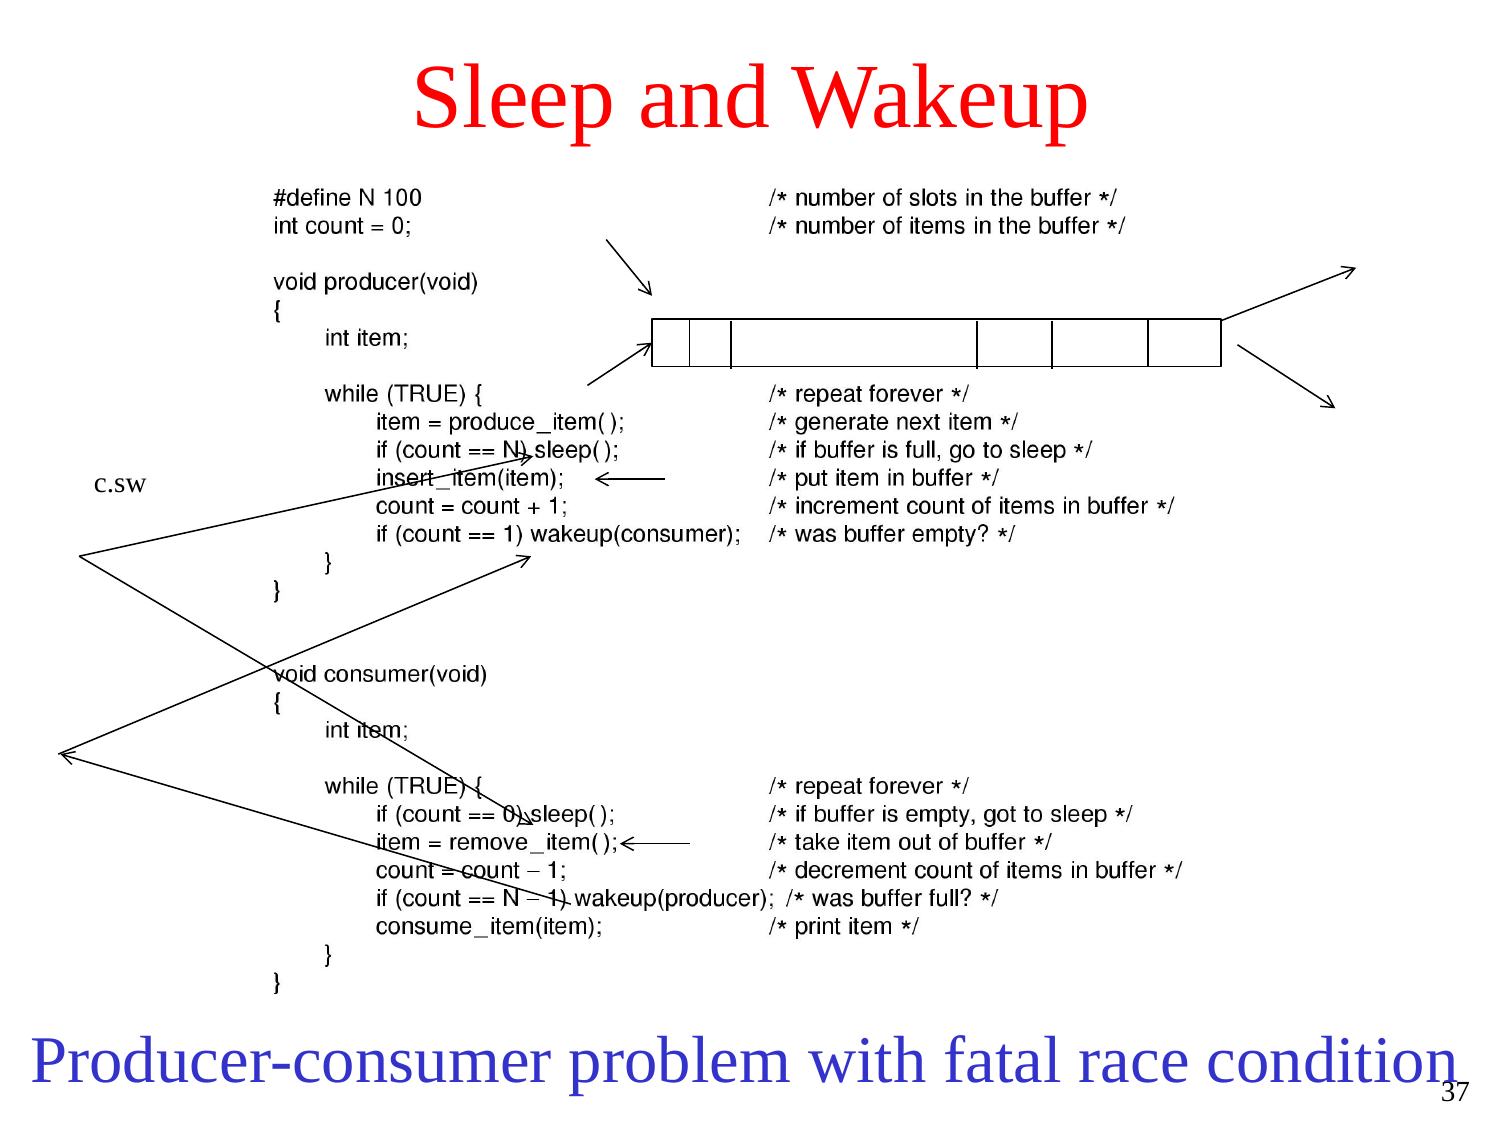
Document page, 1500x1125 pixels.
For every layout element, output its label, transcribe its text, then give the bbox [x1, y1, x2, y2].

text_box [60, 753, 572, 905]
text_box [605, 239, 653, 297]
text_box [587, 342, 653, 386]
list Producer-consumer problem with fatal race condition [0, 1007, 1500, 1125]
title Sleep and Wakeup [114, 22, 1389, 159]
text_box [1220, 267, 1357, 321]
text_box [1237, 344, 1336, 409]
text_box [78, 455, 534, 555]
picture [273, 158, 1185, 995]
text_box [1188, 318, 1221, 367]
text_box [58, 555, 532, 754]
